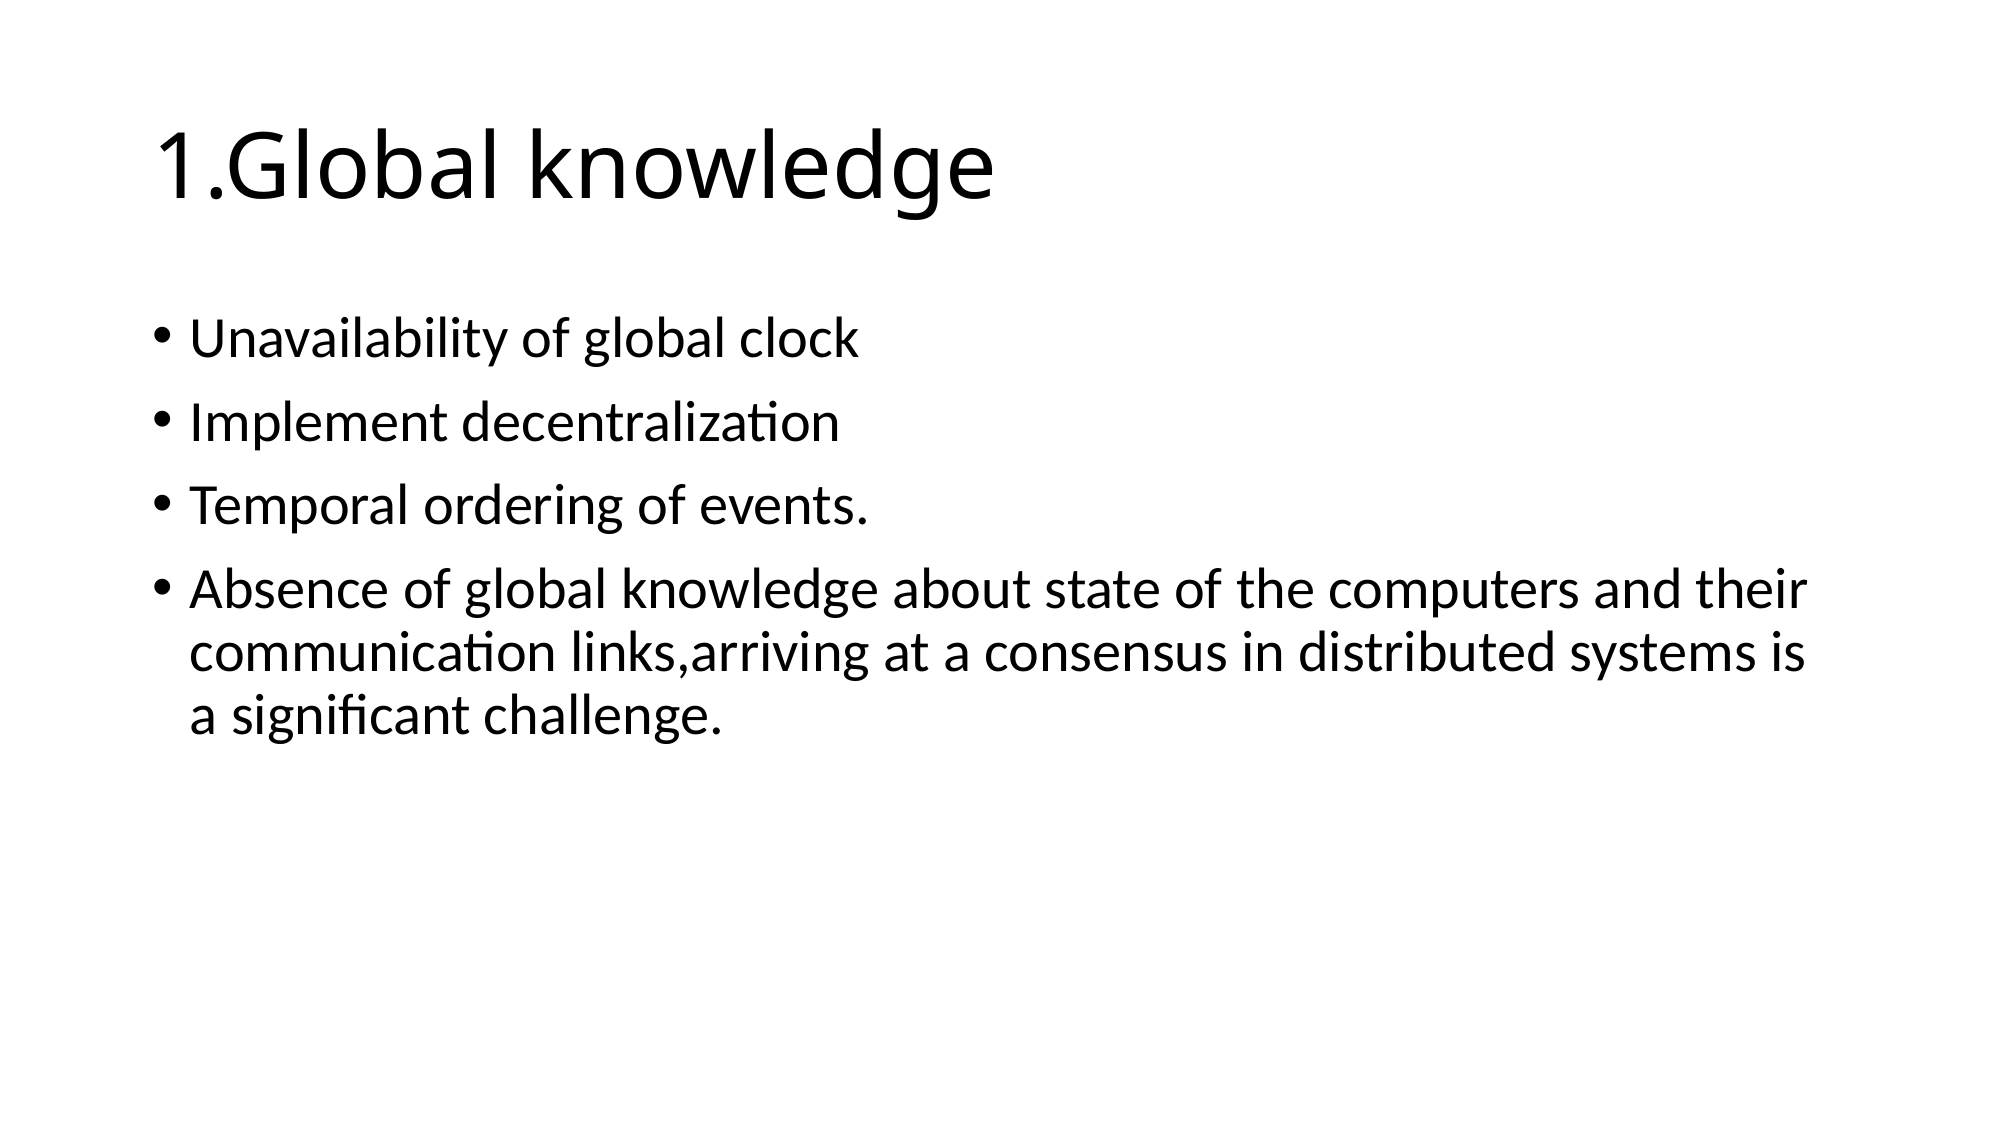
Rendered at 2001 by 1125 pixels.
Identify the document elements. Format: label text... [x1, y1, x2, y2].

title 1.Global knowledge [137, 59, 1863, 278]
list Unavailability of global clock Implement decentralization Temporal ordering of events. Absence of global knowledge about state of the computers and their communication links,arriving at a consensus in distributed systems is a significant challenge. [137, 299, 1863, 1014]
